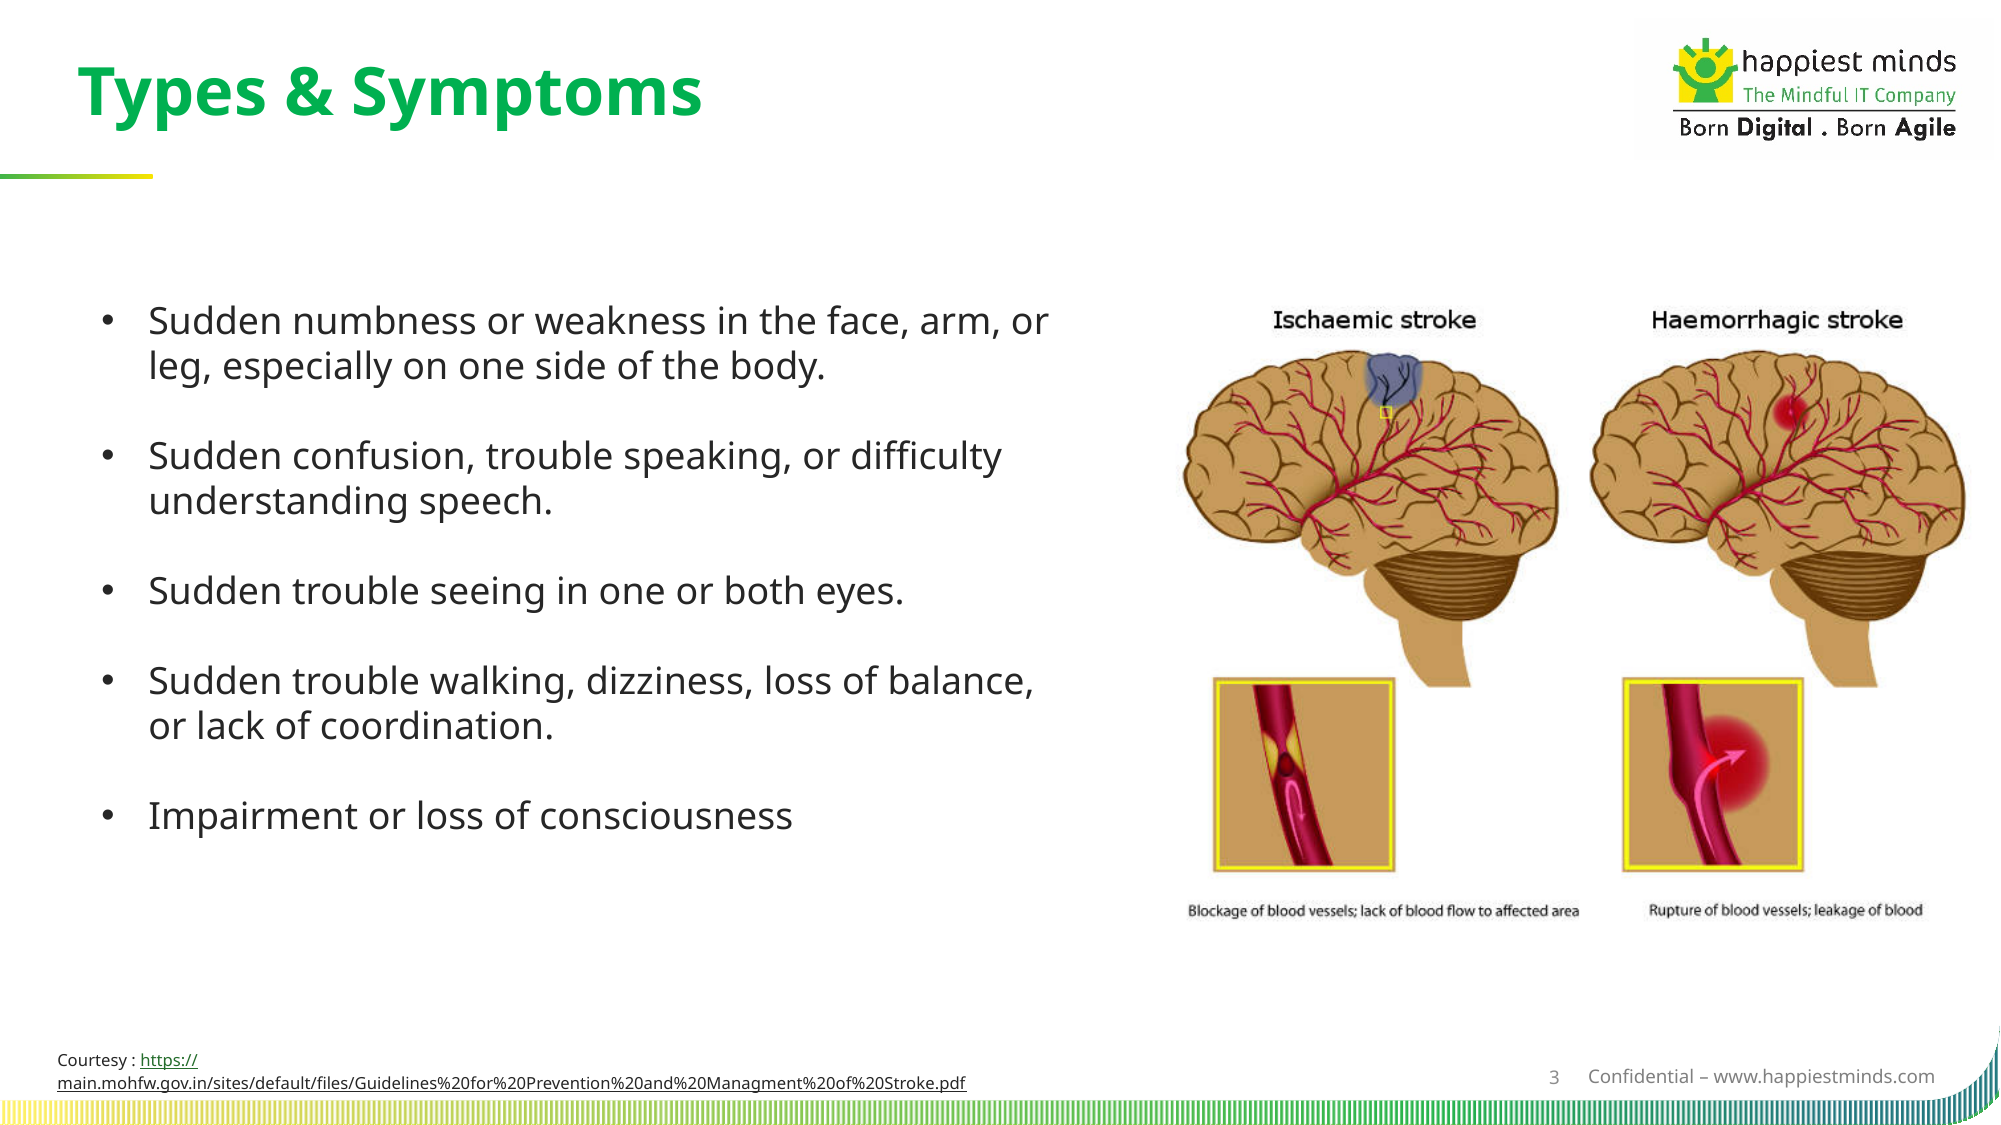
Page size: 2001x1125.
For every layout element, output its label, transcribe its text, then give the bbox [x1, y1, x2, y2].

picture [1663, 18, 1994, 160]
list Types & Symptoms [62, 12, 1663, 166]
text_box Sudden numbness or weakness in the face, arm, or leg, especially on one side of the body. Sudden confusion, trouble speaking, or difficulty understanding speech. Sudden trouble seeing in one or both eyes. Sudden trouble walking, dizziness, loss of balance, or lack of coordination. Impairment or loss of consciousness [86, 289, 1087, 845]
picture [0, 985, 2000, 1125]
text_box Courtesy : https://main.mohfw.gov.in/sites/default/files/Guidelines%20for%20Prevention%20and%20Managment%20of%20Stroke.pdf [42, 1042, 1110, 1104]
slide_number 3 [1124, 1048, 1575, 1109]
picture [1155, 221, 1994, 964]
